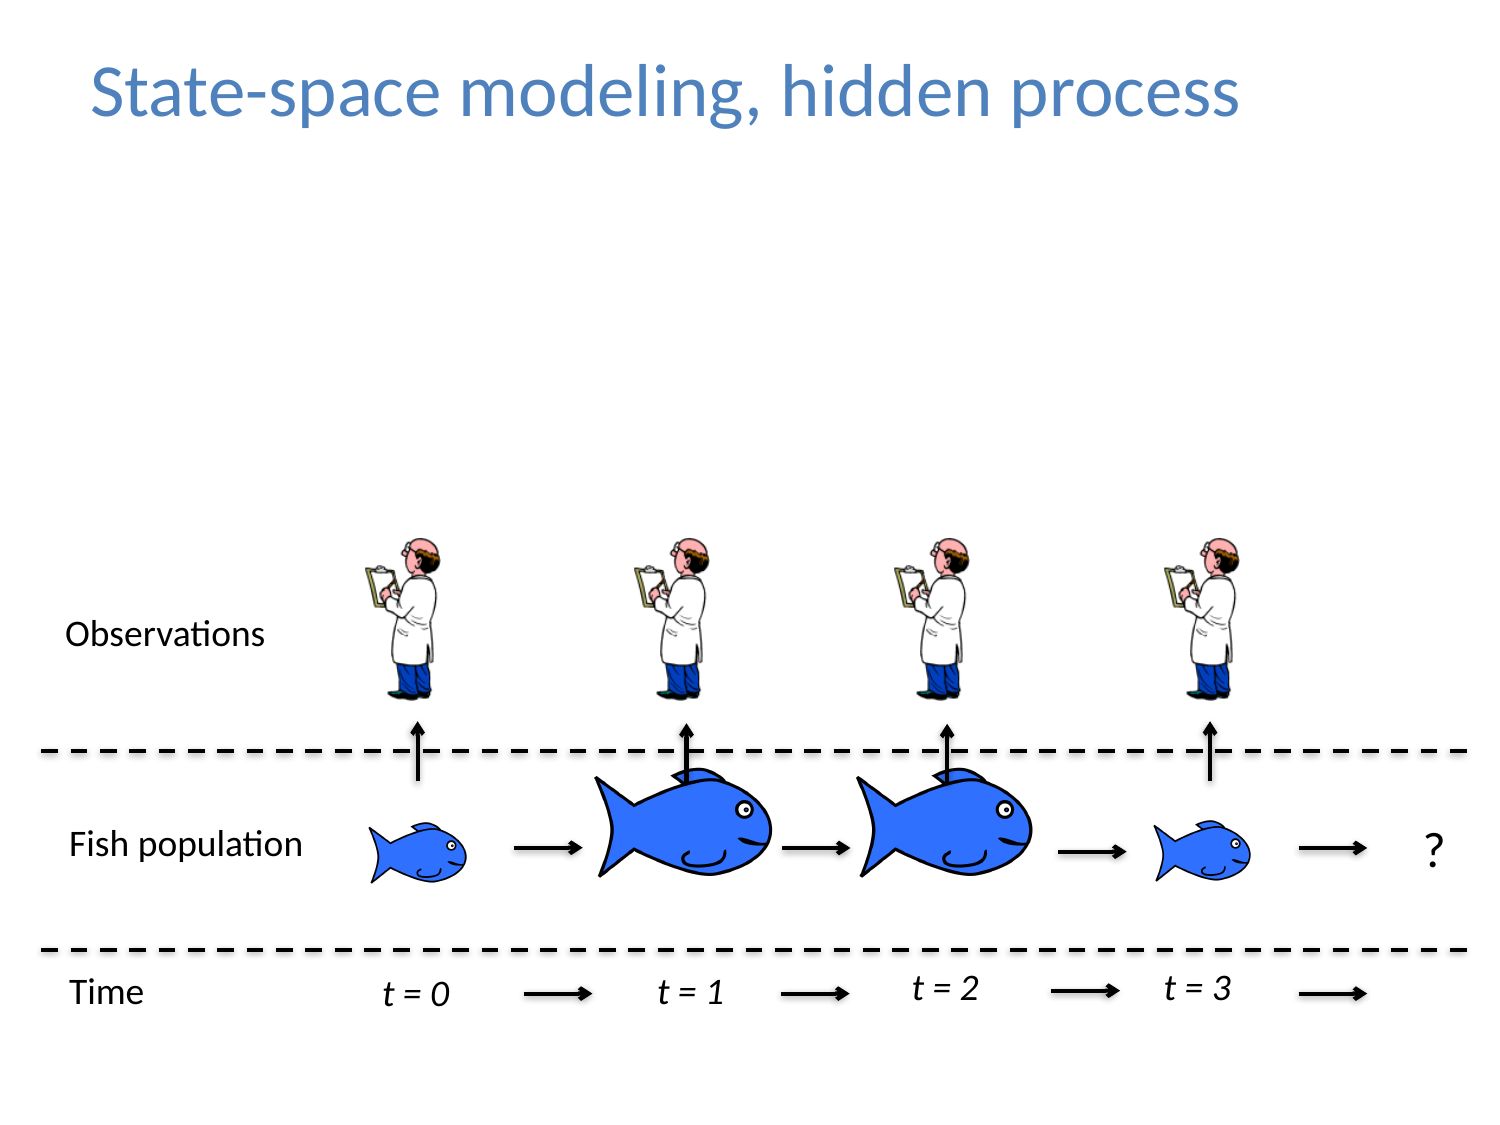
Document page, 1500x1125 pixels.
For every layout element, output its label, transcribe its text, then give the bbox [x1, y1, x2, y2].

text_box t = 3 [1149, 959, 1250, 1016]
text_box Time [54, 959, 330, 1020]
picture [364, 536, 441, 702]
picture [633, 536, 711, 702]
picture [847, 753, 1042, 891]
picture [1148, 812, 1257, 889]
text_box t = 0 [367, 961, 468, 1021]
picture [1162, 536, 1240, 702]
picture [586, 752, 782, 891]
title State-space modeling, hidden process [75, 30, 1425, 144]
text_box t = 2 [896, 959, 998, 1016]
text_box ? [1407, 809, 1481, 885]
text_box t = 1 [642, 959, 743, 1020]
text_box Fish population [54, 811, 330, 872]
text_box Observations [50, 601, 310, 662]
picture [893, 536, 970, 702]
picture [364, 814, 472, 891]
